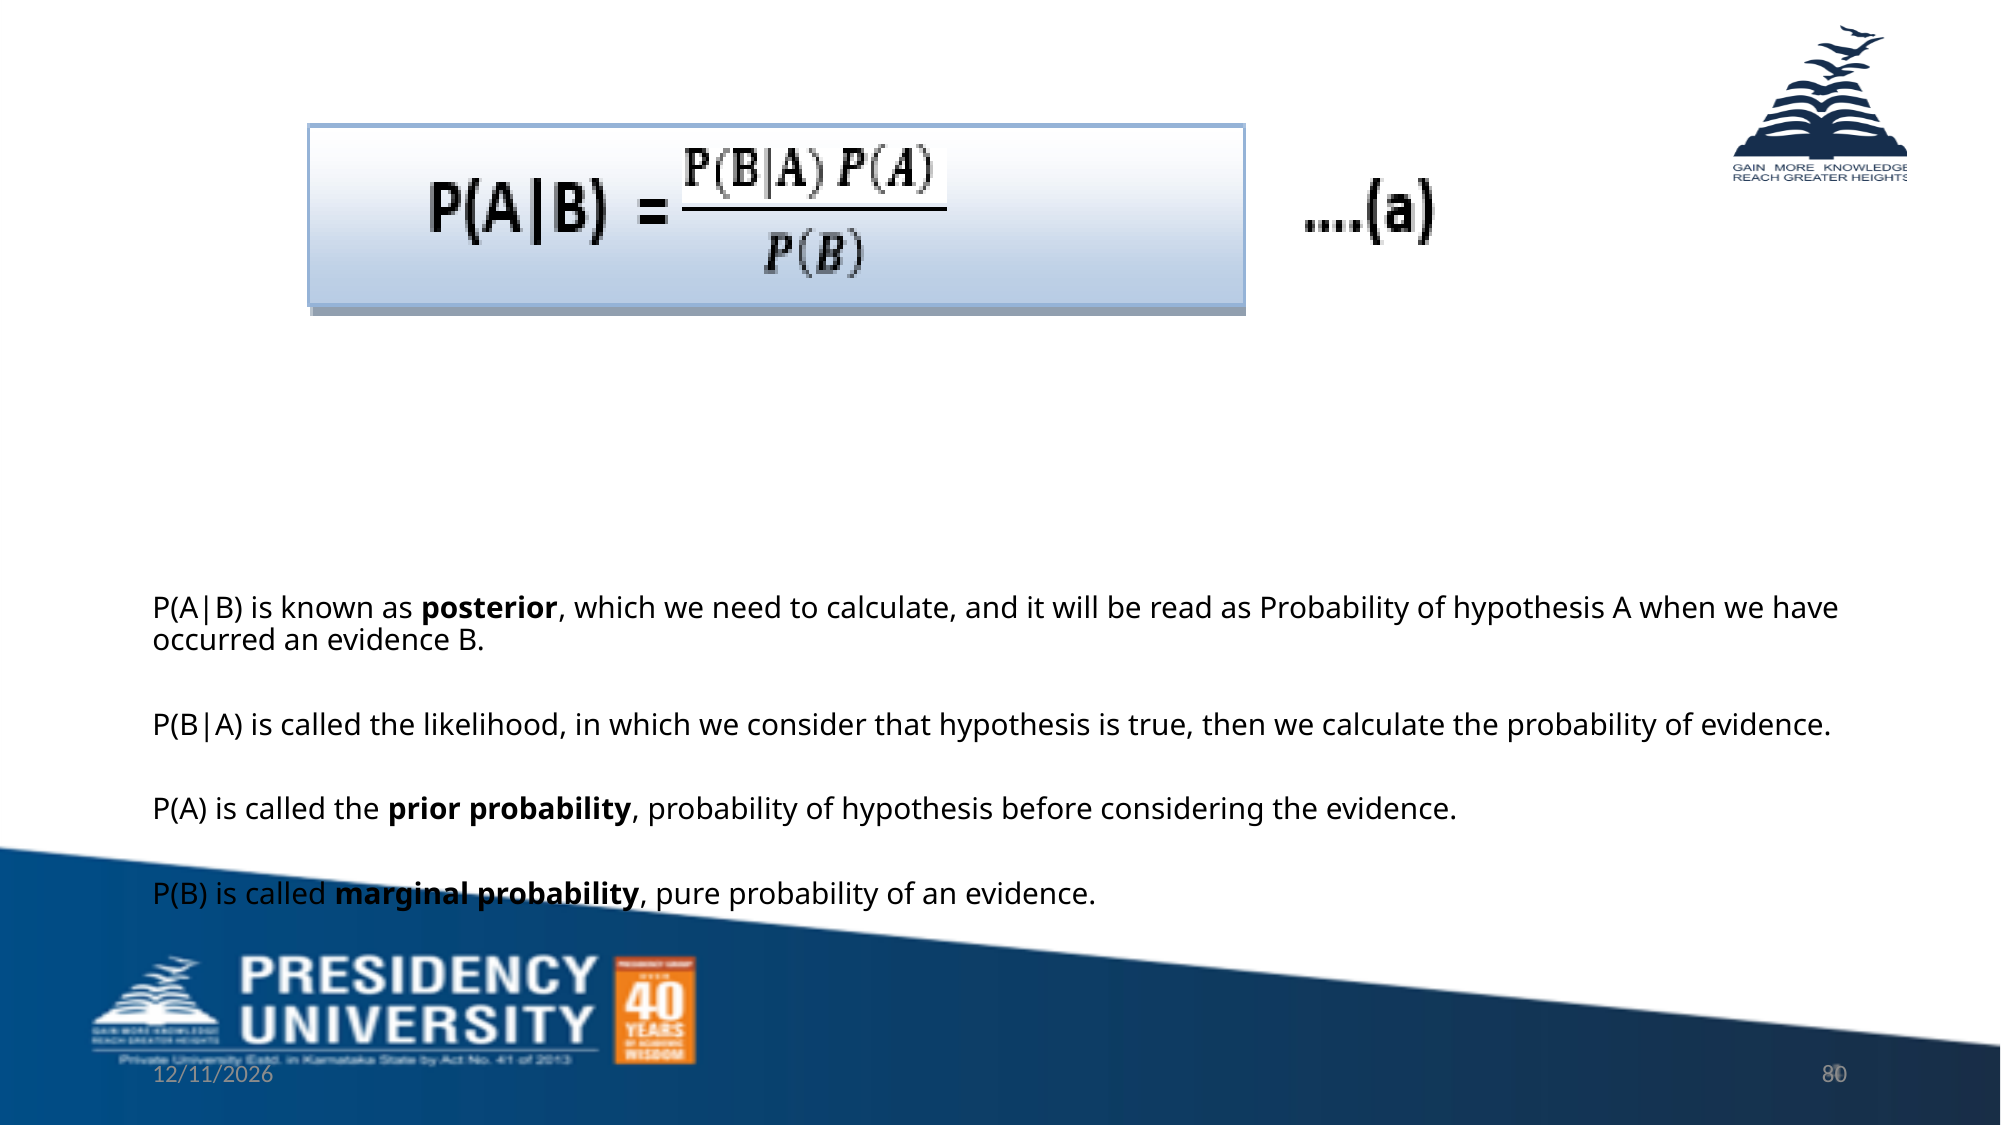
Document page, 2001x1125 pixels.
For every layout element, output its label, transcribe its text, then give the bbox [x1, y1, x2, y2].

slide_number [137, 1042, 588, 1103]
title P(A|B) is known as posterior, which we need to calculate, and it will be read as Probability of hypothesis A when we have occurred an evidence B. P(B|A) is called the likelihood, in which we consider that hypothesis is true, then we calculate the probability of evidence. P(A) is called the prior probability, probability of hypothesis before considering the evidence. P(B) is called marginal probability, pure probability of an evidence. [137, 576, 1863, 986]
picture [0, 0, 2001, 1125]
slide_number 80 [1412, 1042, 1863, 1103]
